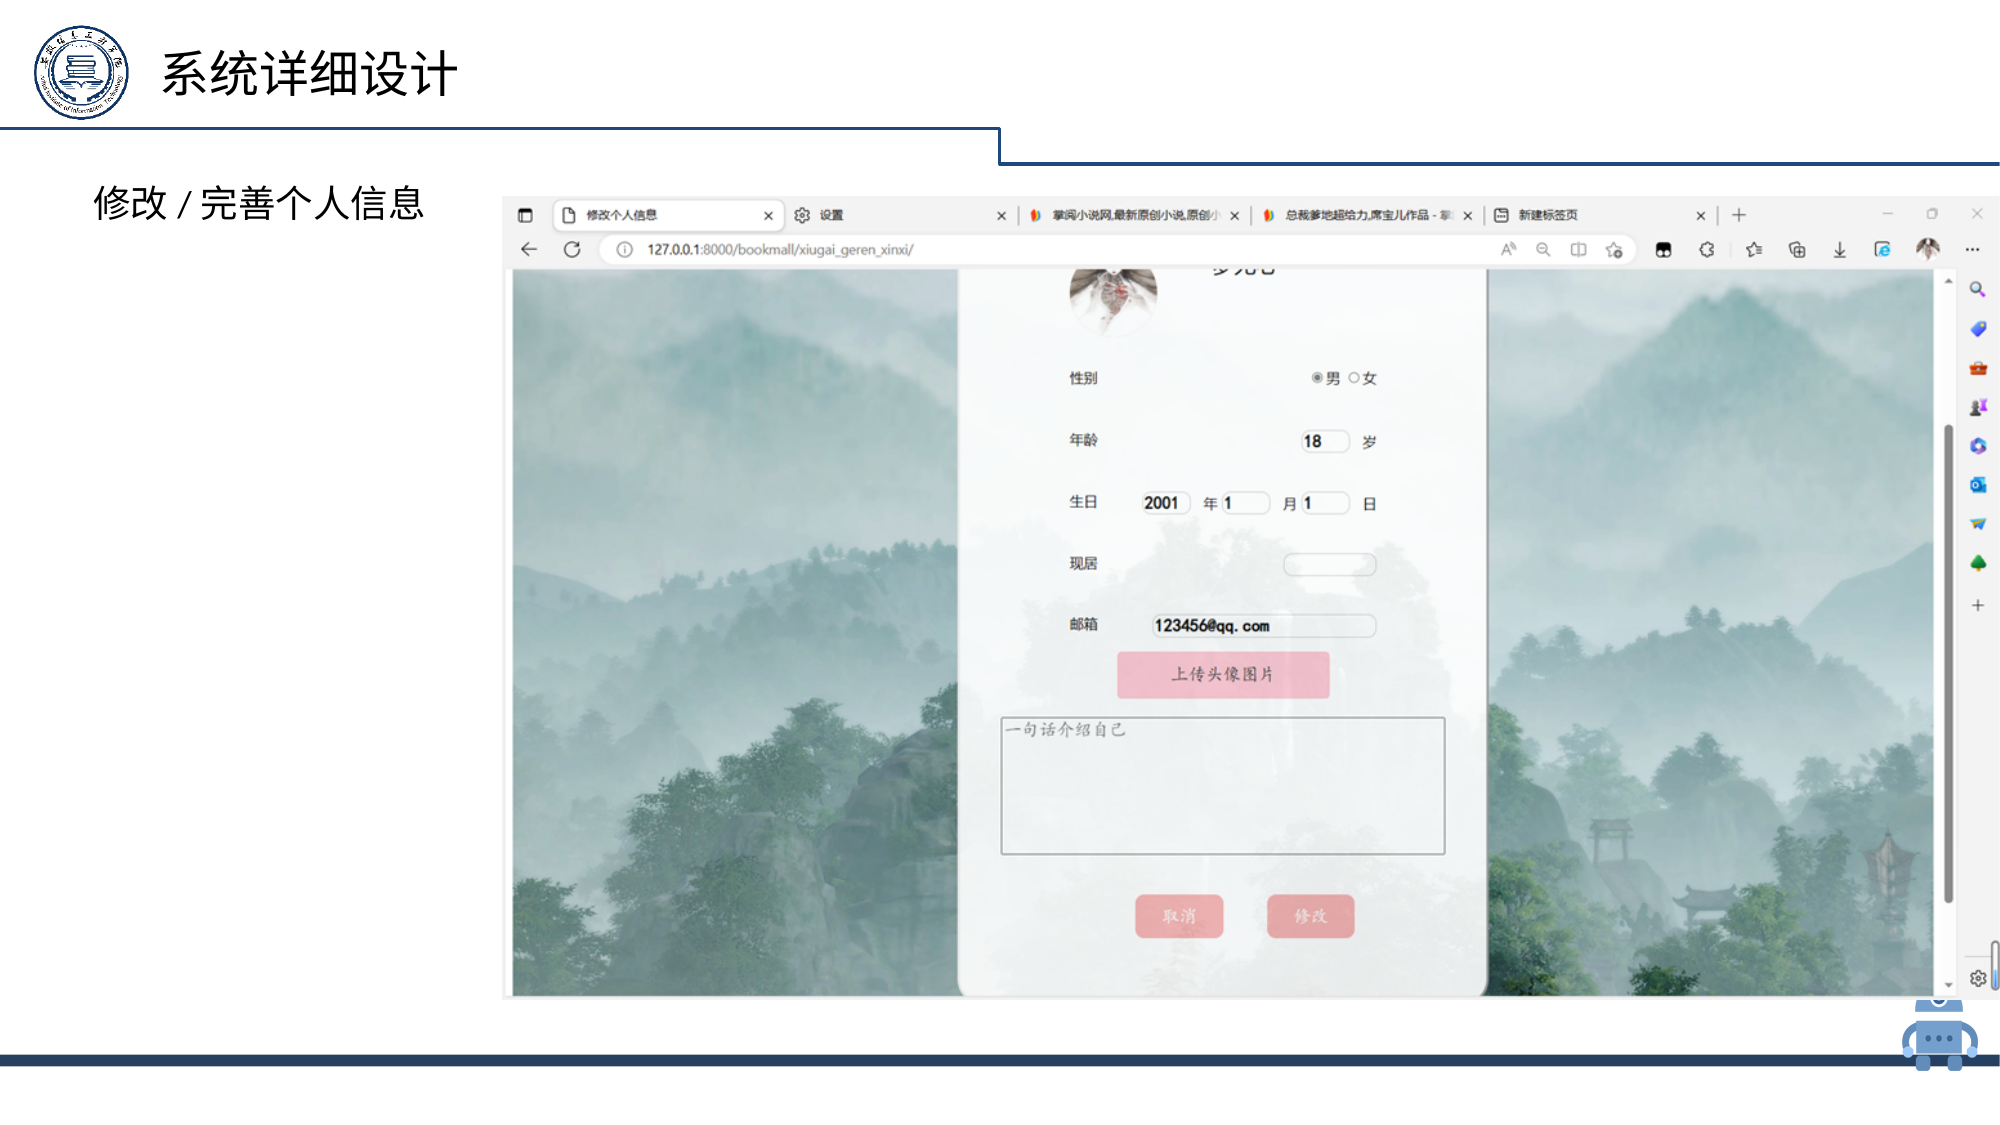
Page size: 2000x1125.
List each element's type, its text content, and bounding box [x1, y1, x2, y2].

title 系统详细设计 [144, 34, 818, 106]
picture [15, 23, 146, 121]
picture [502, 195, 2000, 1079]
text_box 修改/完善个人信息 [78, 172, 481, 233]
